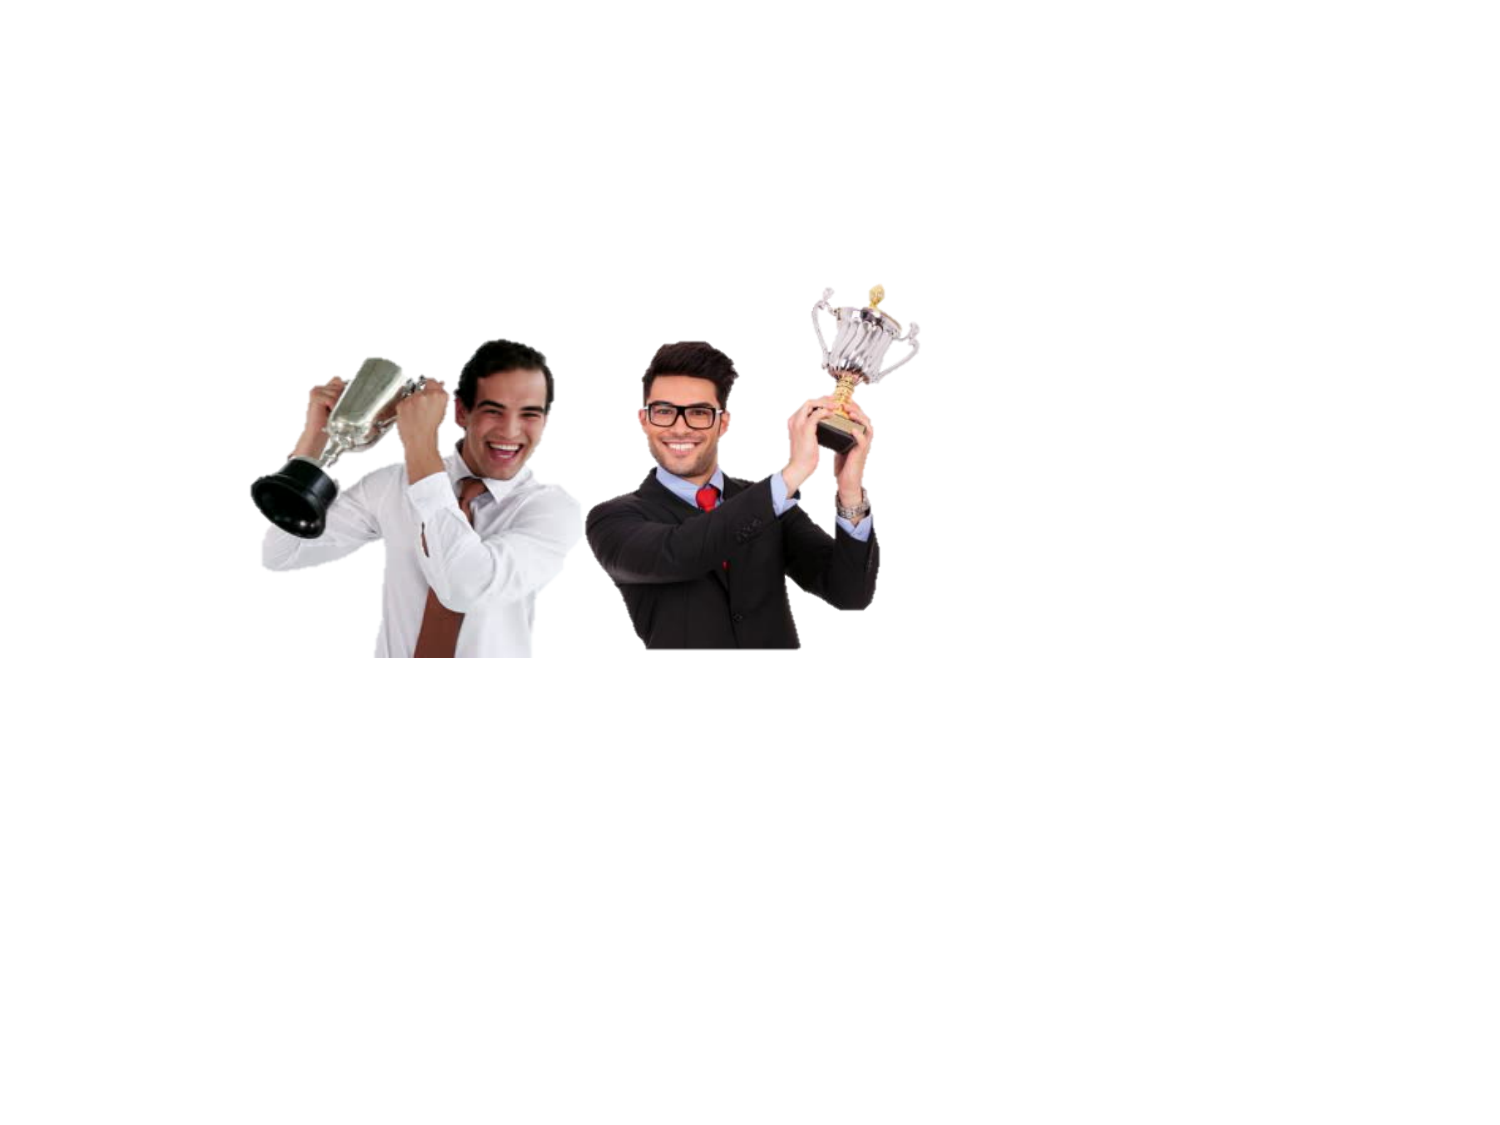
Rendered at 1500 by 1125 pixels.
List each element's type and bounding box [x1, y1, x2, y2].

text_box [98, 278, 951, 659]
